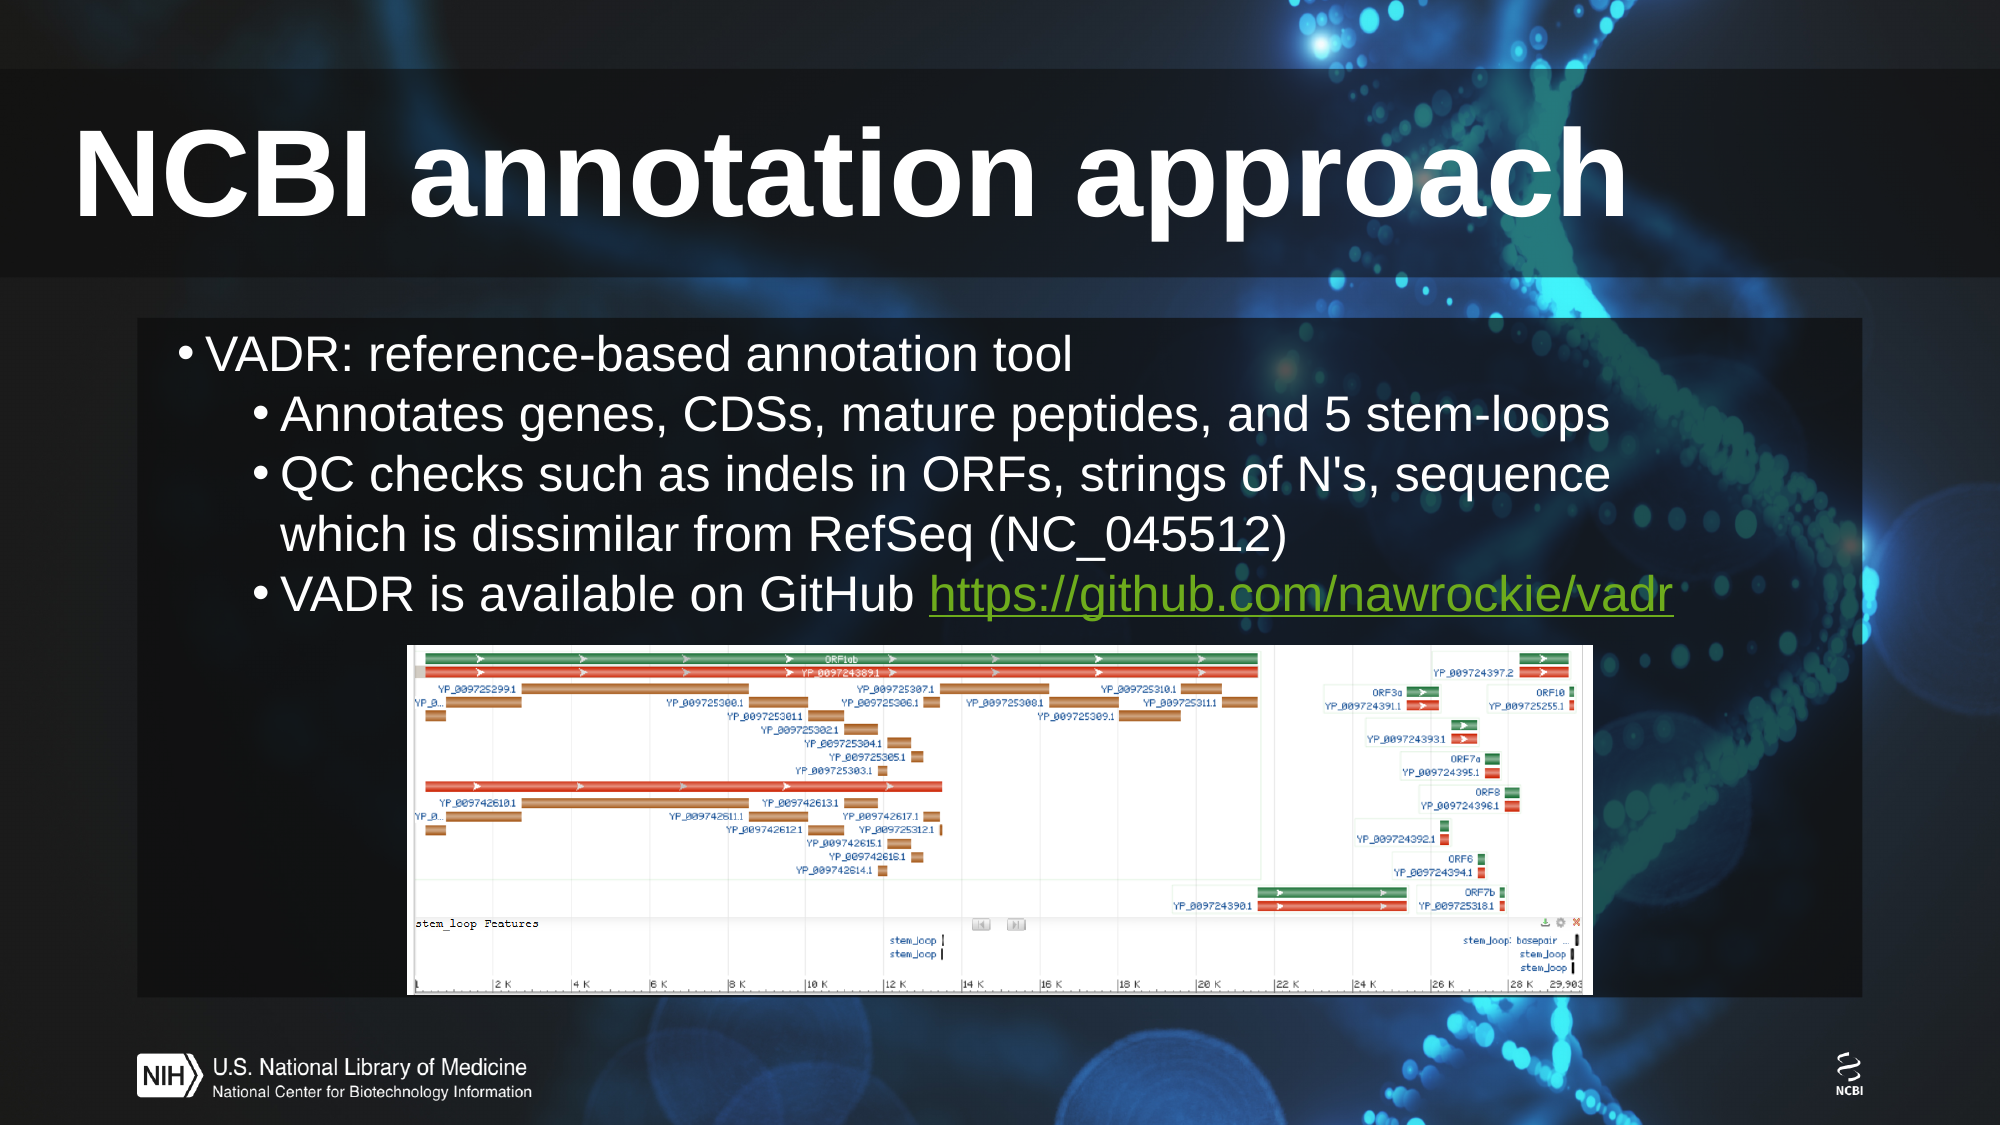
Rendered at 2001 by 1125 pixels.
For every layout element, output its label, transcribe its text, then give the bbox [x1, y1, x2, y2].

picture [0, 0, 2000, 1125]
title NCBI annotation approach [71, 109, 1889, 244]
text_box VADR: reference-based annotation tool Annotates genes, CDSs, mature peptides, and 5 stem-loops QC checks such as indels in ORFs, strings of N's, sequence which is dissimilar from RefSeq (NC_045512) VADR is available on GitHub https://github.com/nawrockie/vadr [87, 314, 1710, 630]
